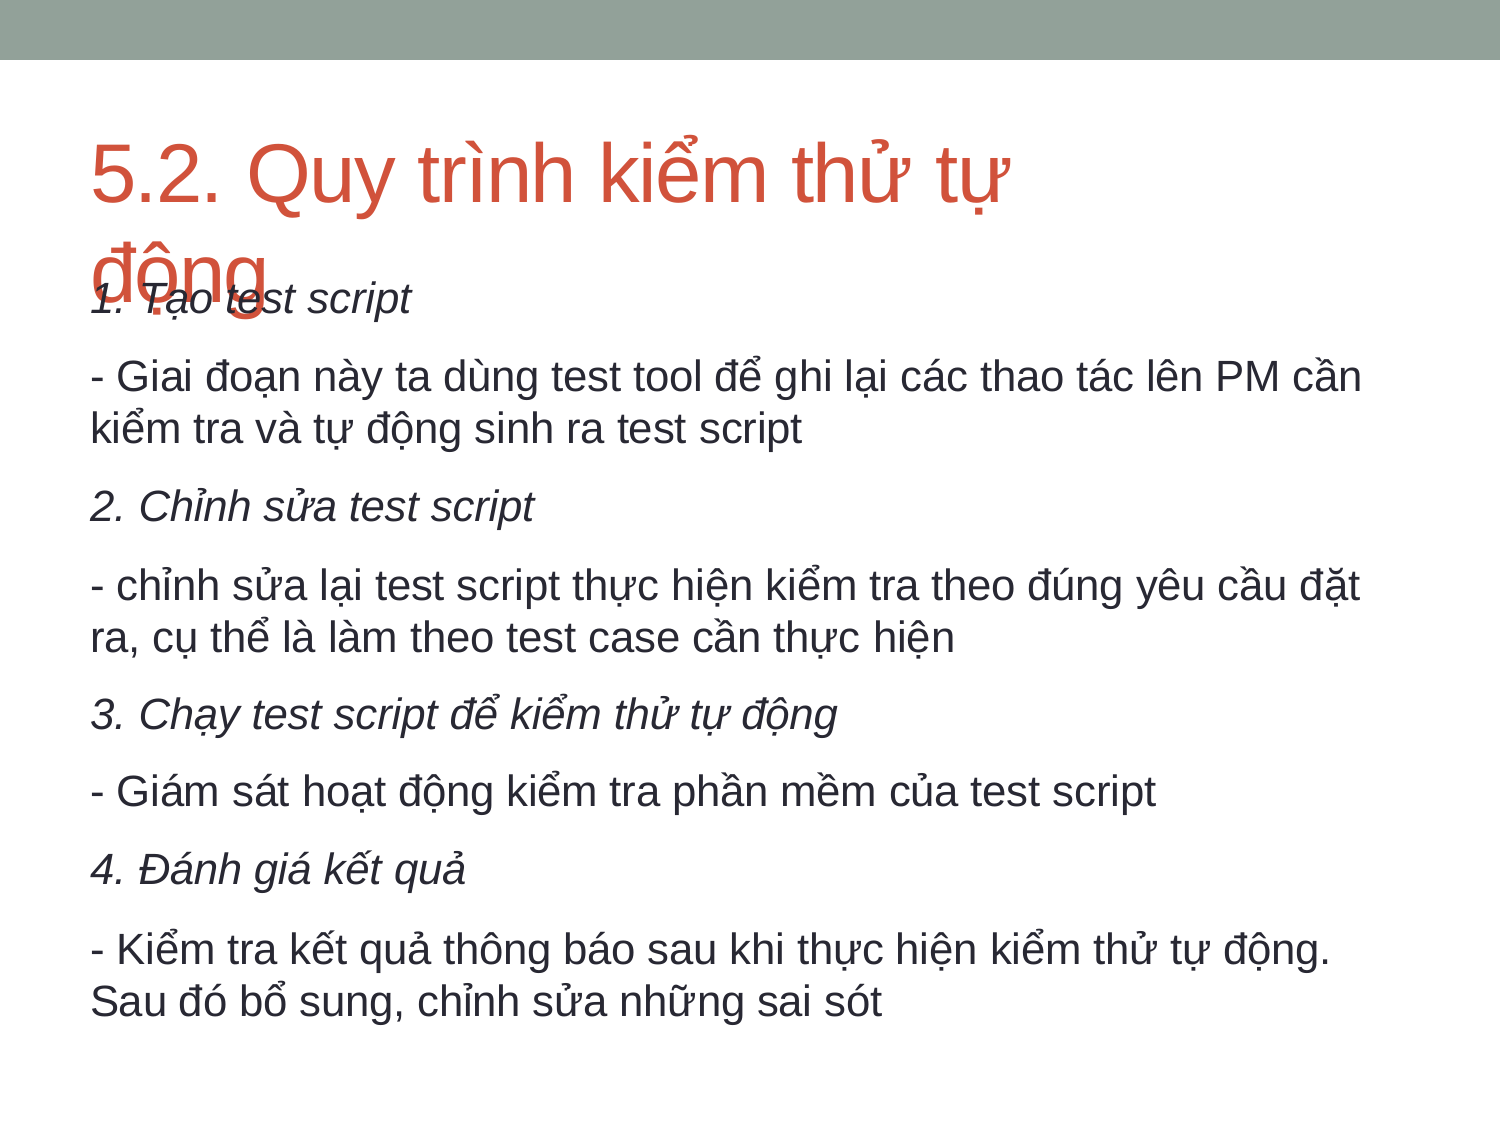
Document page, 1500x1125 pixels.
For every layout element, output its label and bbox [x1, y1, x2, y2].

text_box [87, 242, 1411, 1026]
title [87, 116, 1195, 242]
